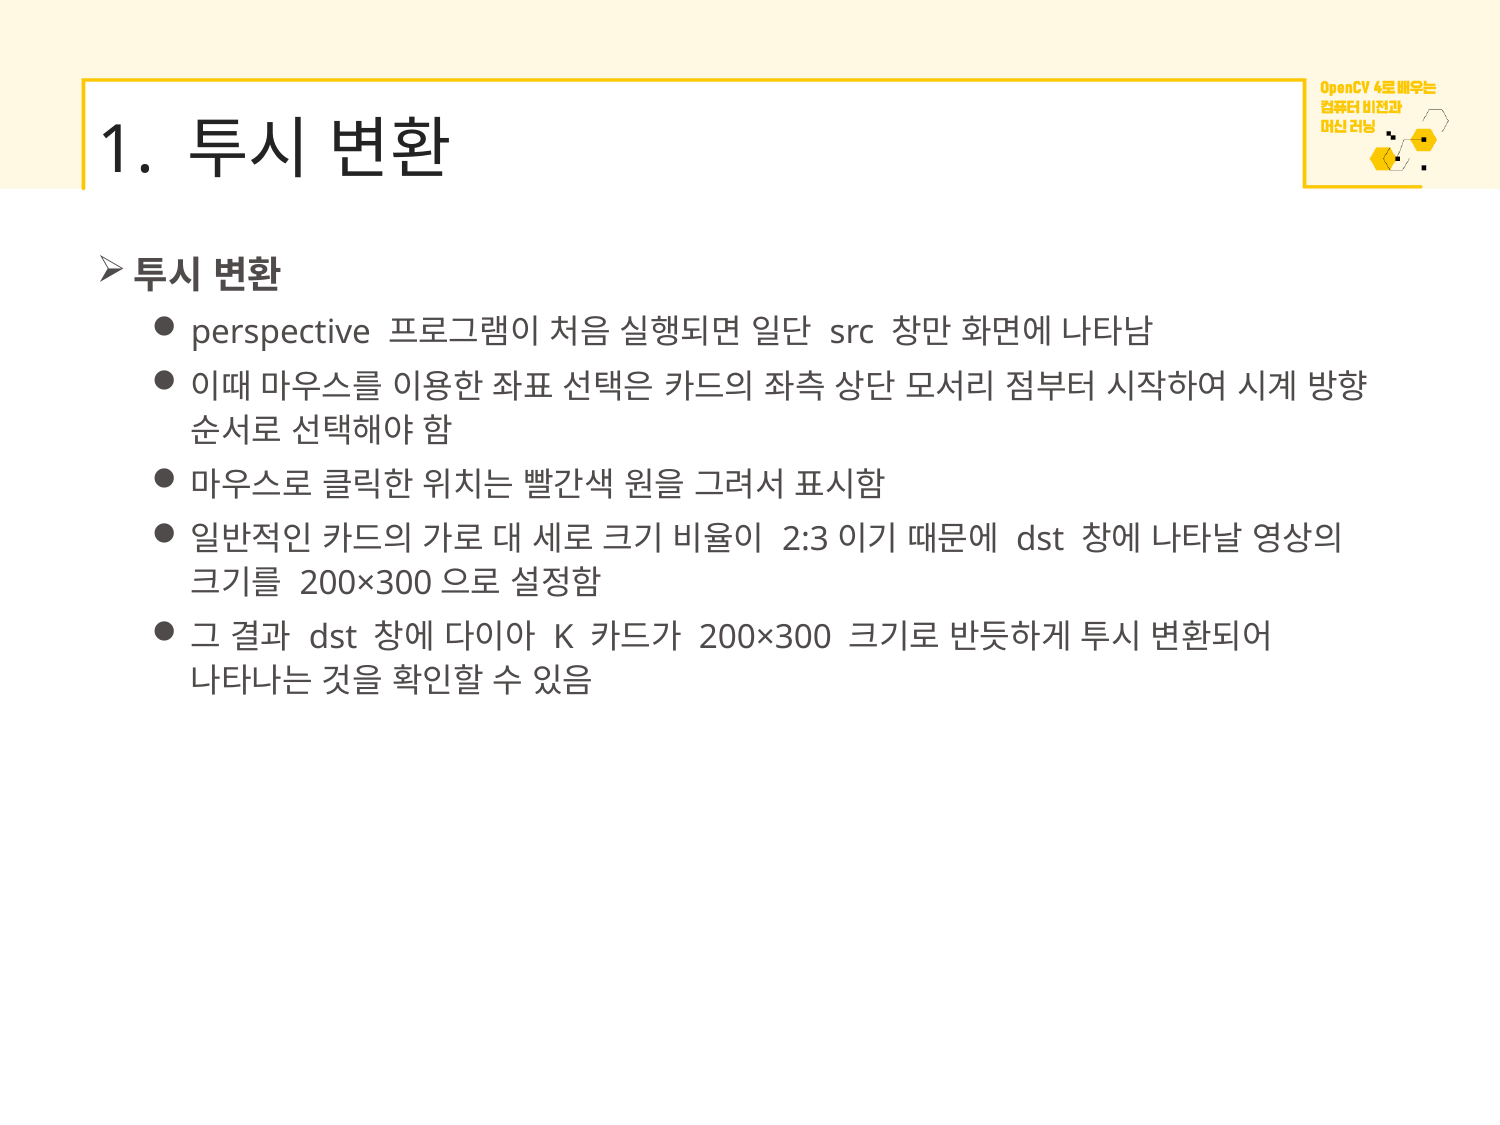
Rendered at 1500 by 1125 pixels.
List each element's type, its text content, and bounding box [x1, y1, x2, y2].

list 투시 변환 perspective 프로그램이 처음 실행되면 일단 src 창만 화면에 나타남 이때 마우스를 이용한 좌표 선택은 카드의 좌측 상단 모서리 점부터 시작하여 시계 방향 순서로 선택해야 함 마우스로 클릭한 위치는 빨간색 원을 그려서 표시함 일반적인 카드의 가로 대 세로 크기 비율이 2:3이기 때문에 dst 창에 나타날 영상의 크기를 200×300으로 설정함 그 결과 dst 창에 다이아 K 카드가 200×300 크기로 반듯하게 투시 변환되어 나타나는 것을 확인할 수 있음 [81, 239, 1412, 1054]
picture [0, 0, 1500, 1125]
title 1. 투시 변환 [82, 61, 1413, 193]
